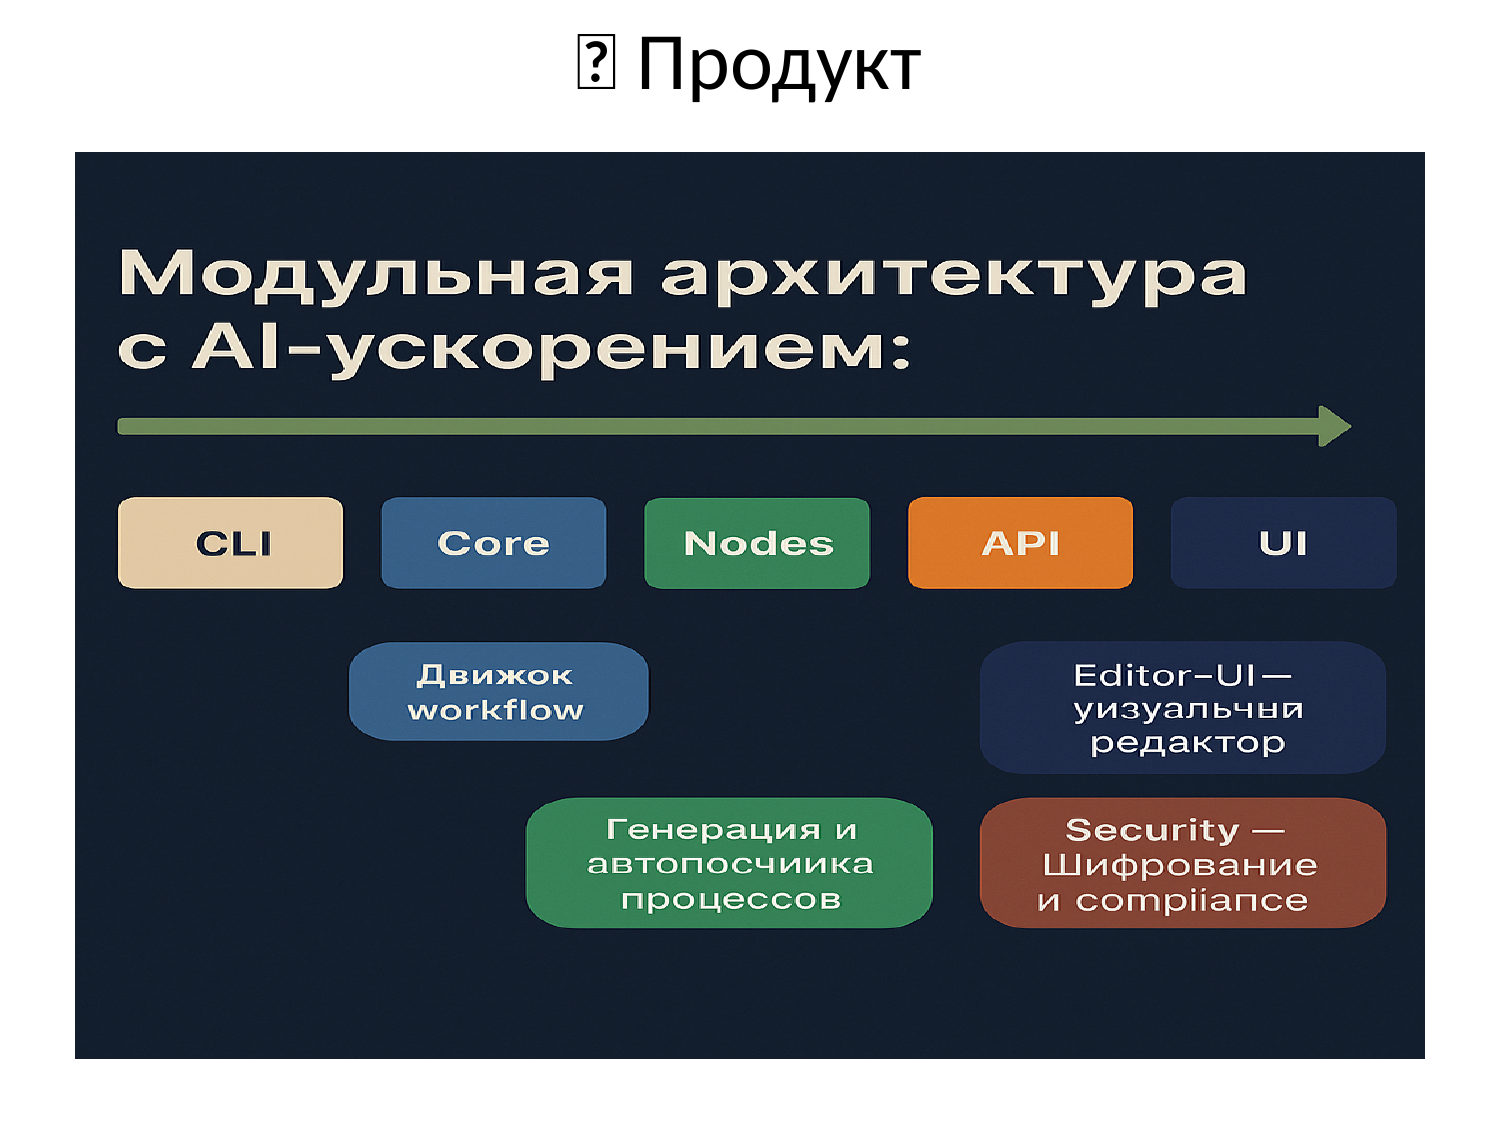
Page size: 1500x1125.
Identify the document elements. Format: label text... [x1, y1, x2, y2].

title 🧠 Продукт [75, 0, 1425, 113]
picture [74, 151, 1426, 1059]
